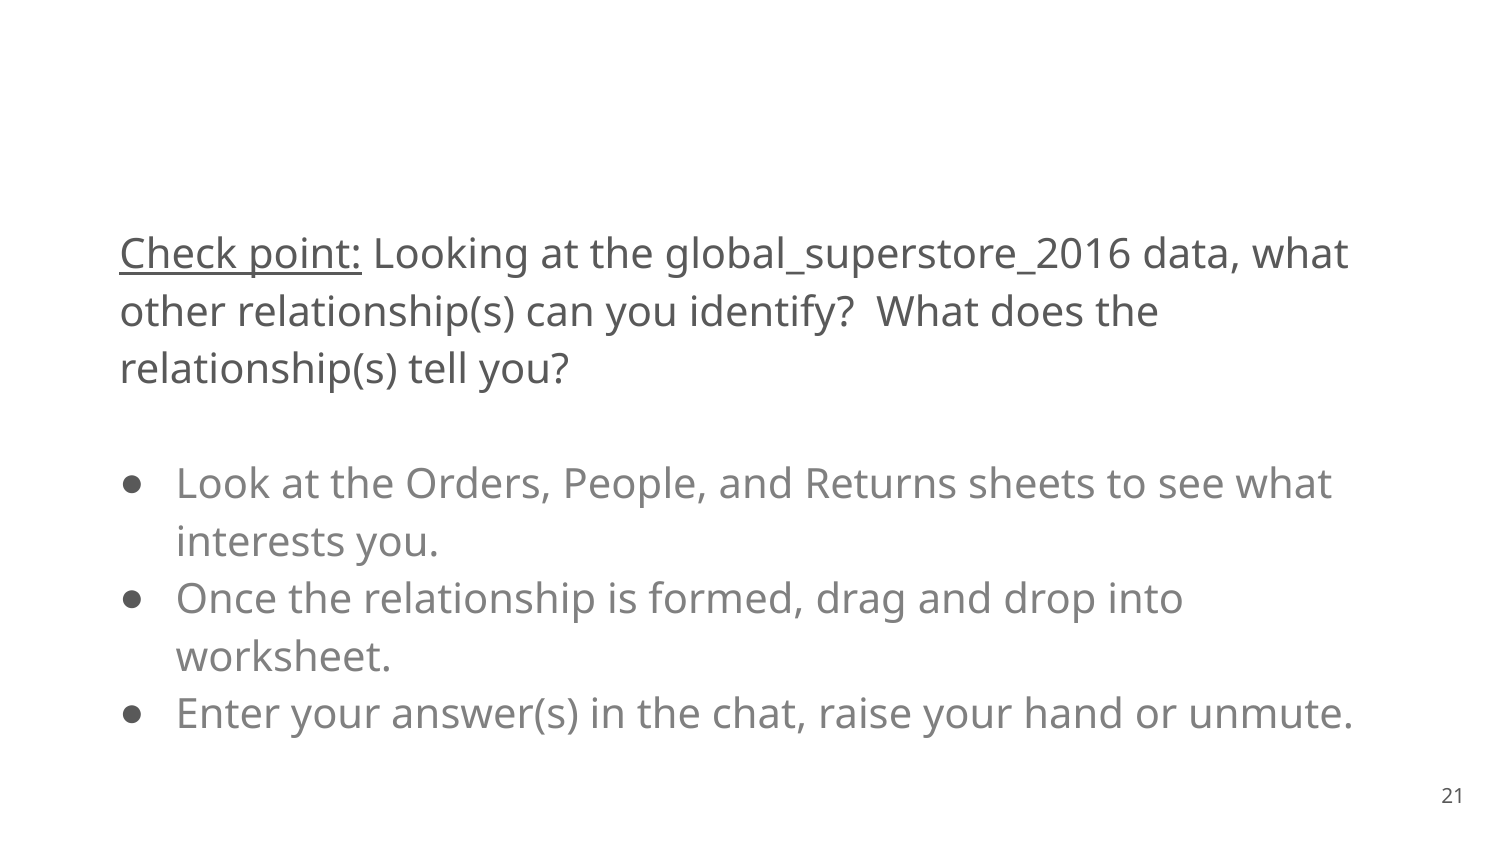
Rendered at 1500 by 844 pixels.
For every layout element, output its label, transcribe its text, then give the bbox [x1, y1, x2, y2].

list Check point: Looking at the global_superstore_2016 data, what other relationship(s) can you identify? What does the relationship(s) tell you? Look at the Orders, People, and Returns sheets to see what interests you. Once the relationship is formed, drag and drop into worksheet. Enter your answer(s) in the chat, raise your hand or unmute. [85, 204, 1425, 765]
slide_number 21 [1389, 764, 1480, 830]
